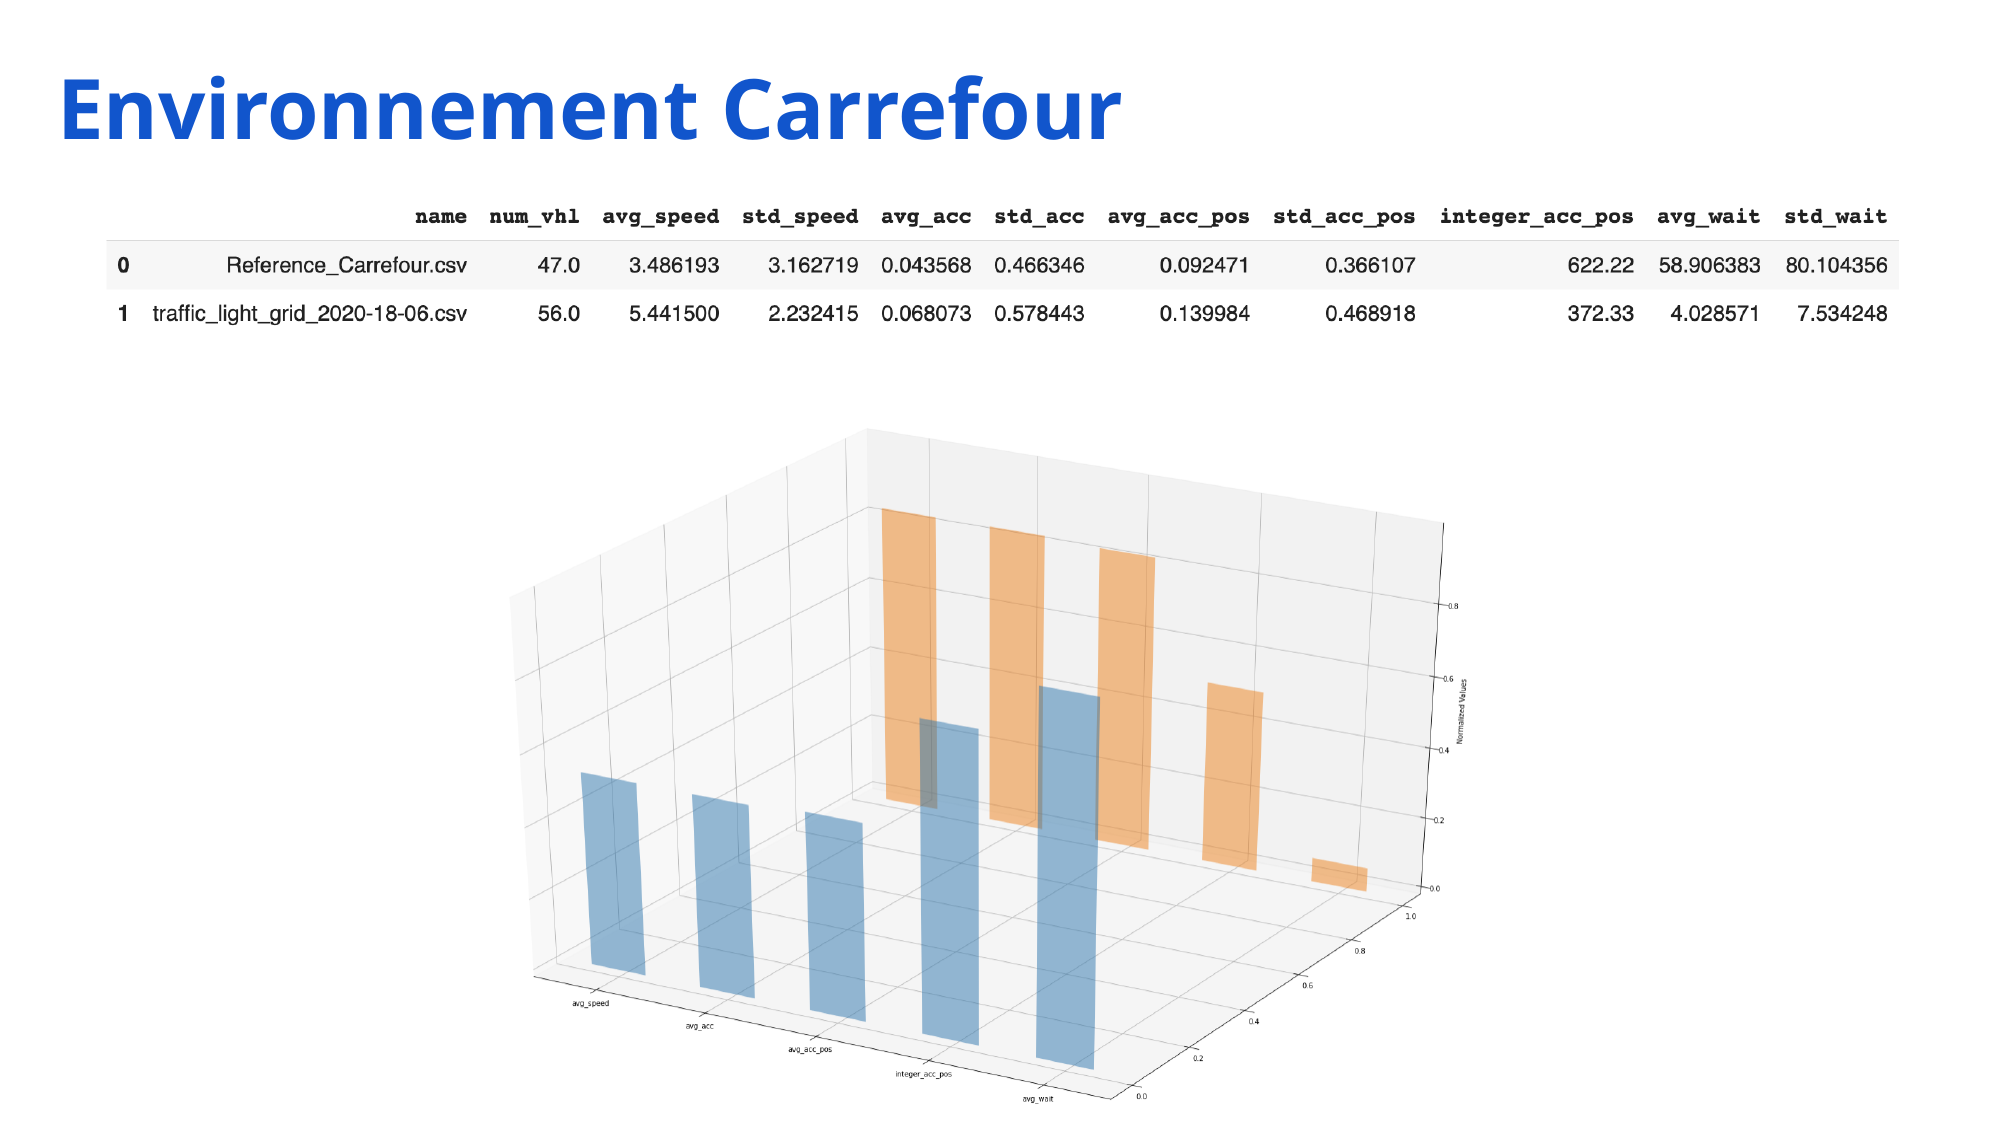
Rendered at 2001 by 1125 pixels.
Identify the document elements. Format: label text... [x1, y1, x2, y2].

title Environnement Carrefour [49, 4, 1376, 208]
picture [492, 422, 1508, 1125]
picture [93, 192, 1907, 360]
